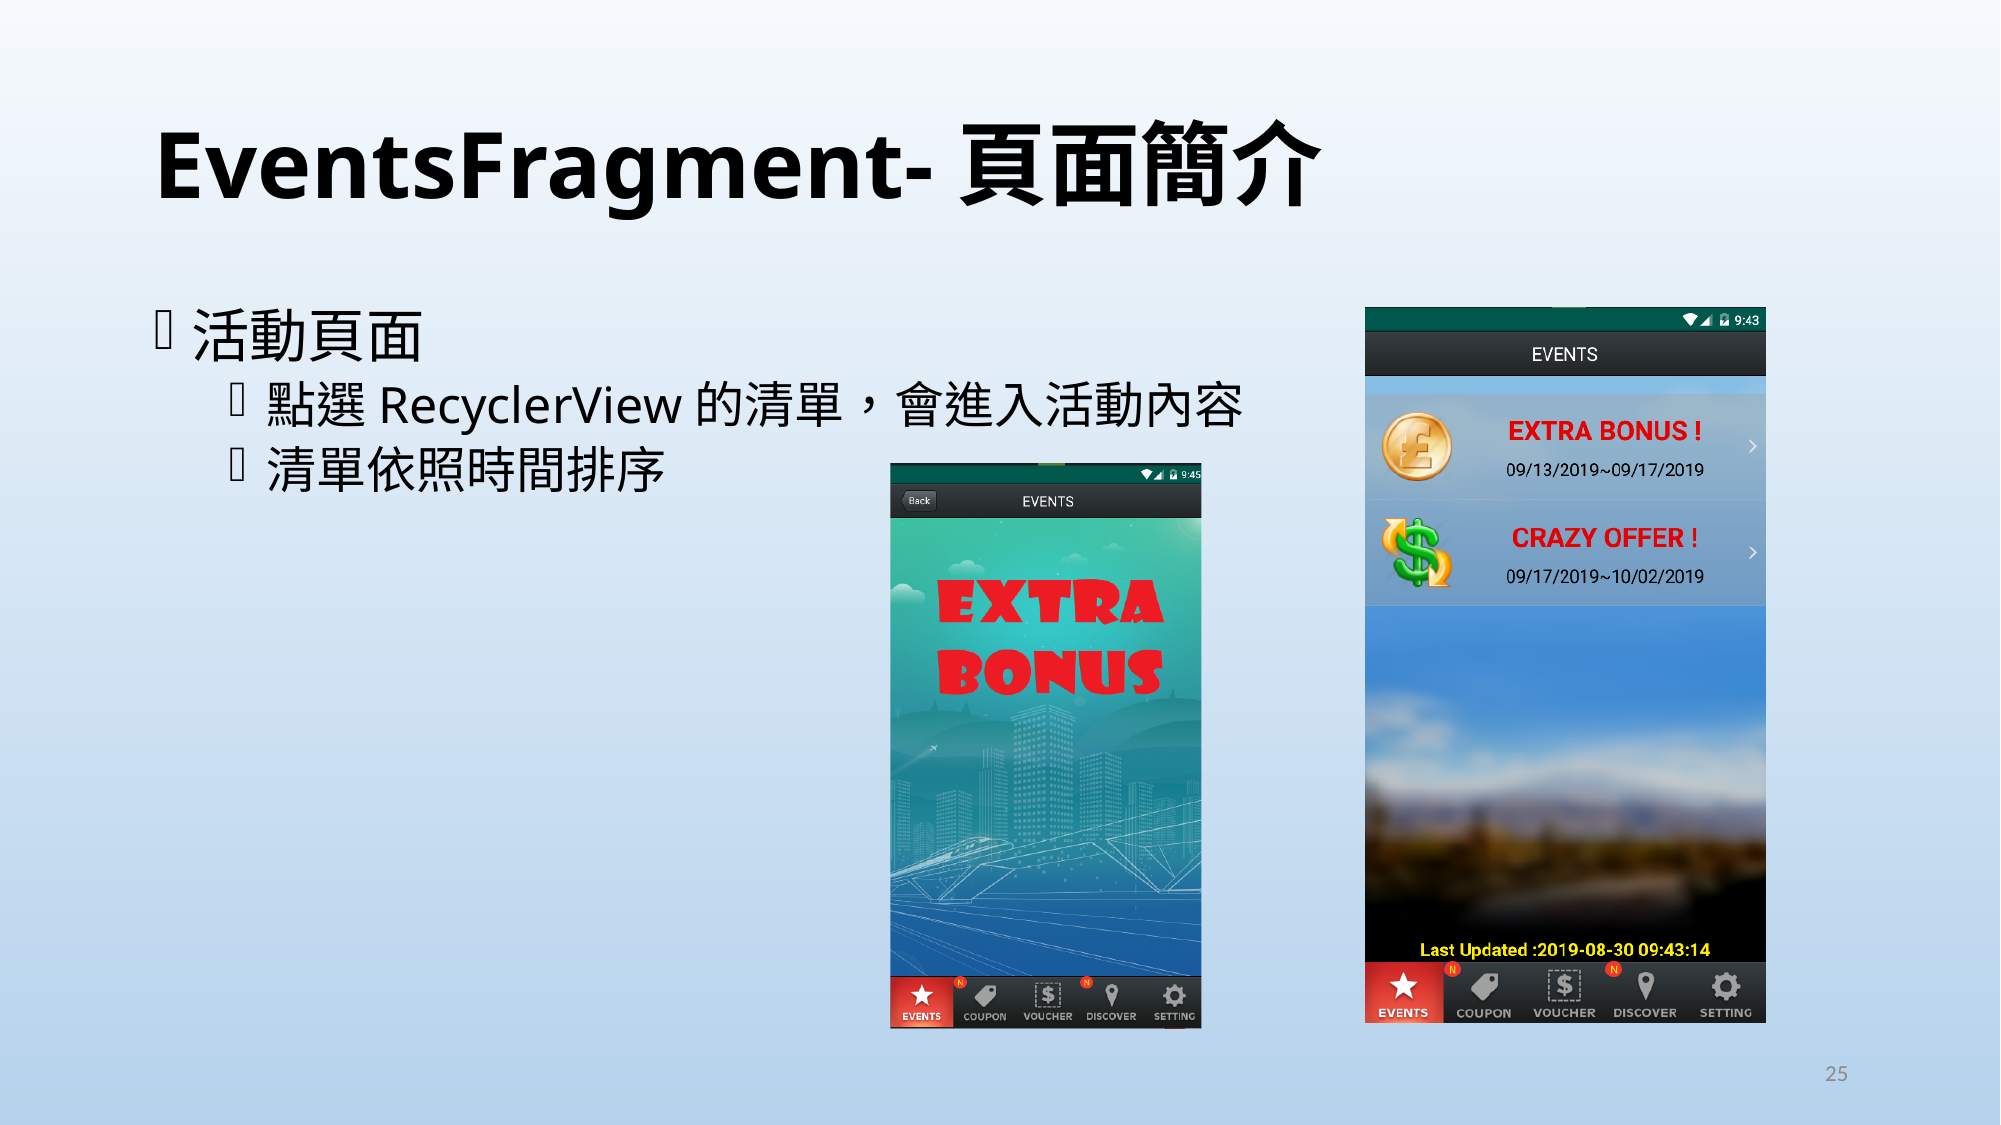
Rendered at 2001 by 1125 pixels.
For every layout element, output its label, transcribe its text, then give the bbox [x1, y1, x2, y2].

list 活動頁面 點選RecyclerView的清單，會進入活動內容 清單依照時間排序 [138, 299, 1864, 1014]
picture [1364, 307, 1766, 1023]
title EventsFragment-頁面簡介 [138, 60, 1864, 278]
slide_number 25 [1413, 1042, 1864, 1103]
picture [890, 463, 1202, 1029]
